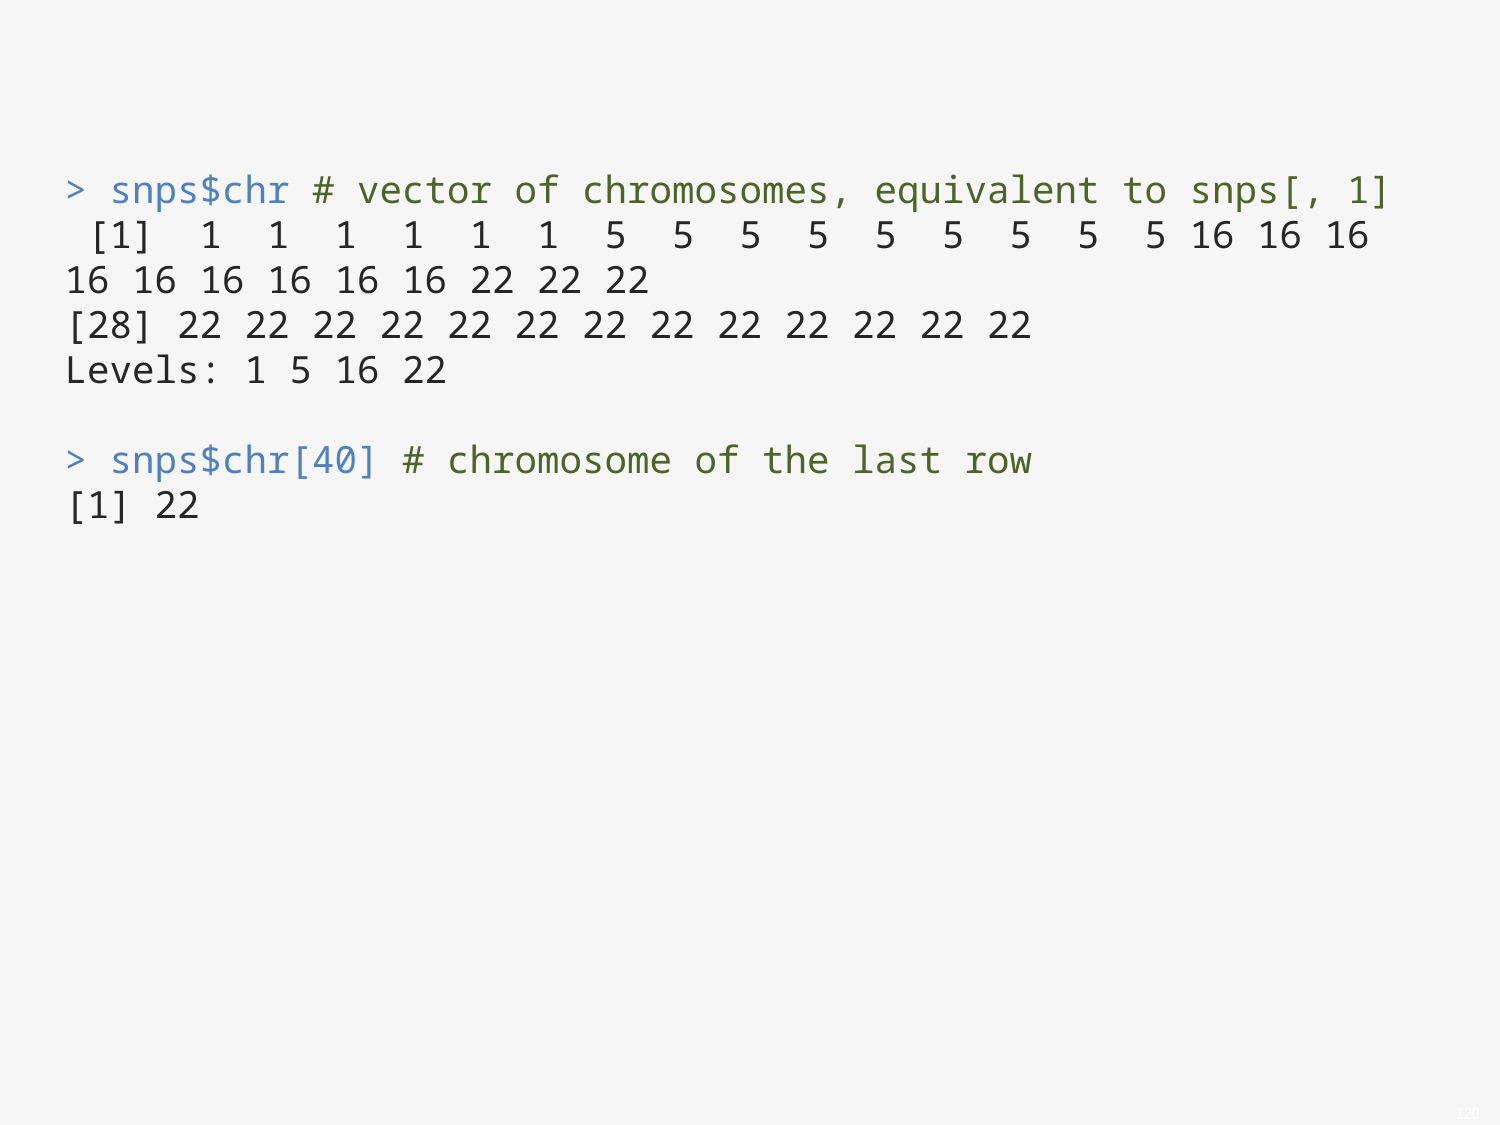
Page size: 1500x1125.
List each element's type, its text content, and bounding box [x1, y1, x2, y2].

list > snps$chr # vector of chromosomes, equivalent to snps[, 1] [1] 1 1 1 1 1 1 5 5 5 5 5 5 5 5 5 16 16 16 16 16 16 16 16 16 22 22 22 [28] 22 22 22 22 22 22 22 22 22 22 22 22 22 Levels: 1 5 16 22 > snps$chr[40] # chromosome of the last row [1] 22 [64, 165, 1436, 985]
